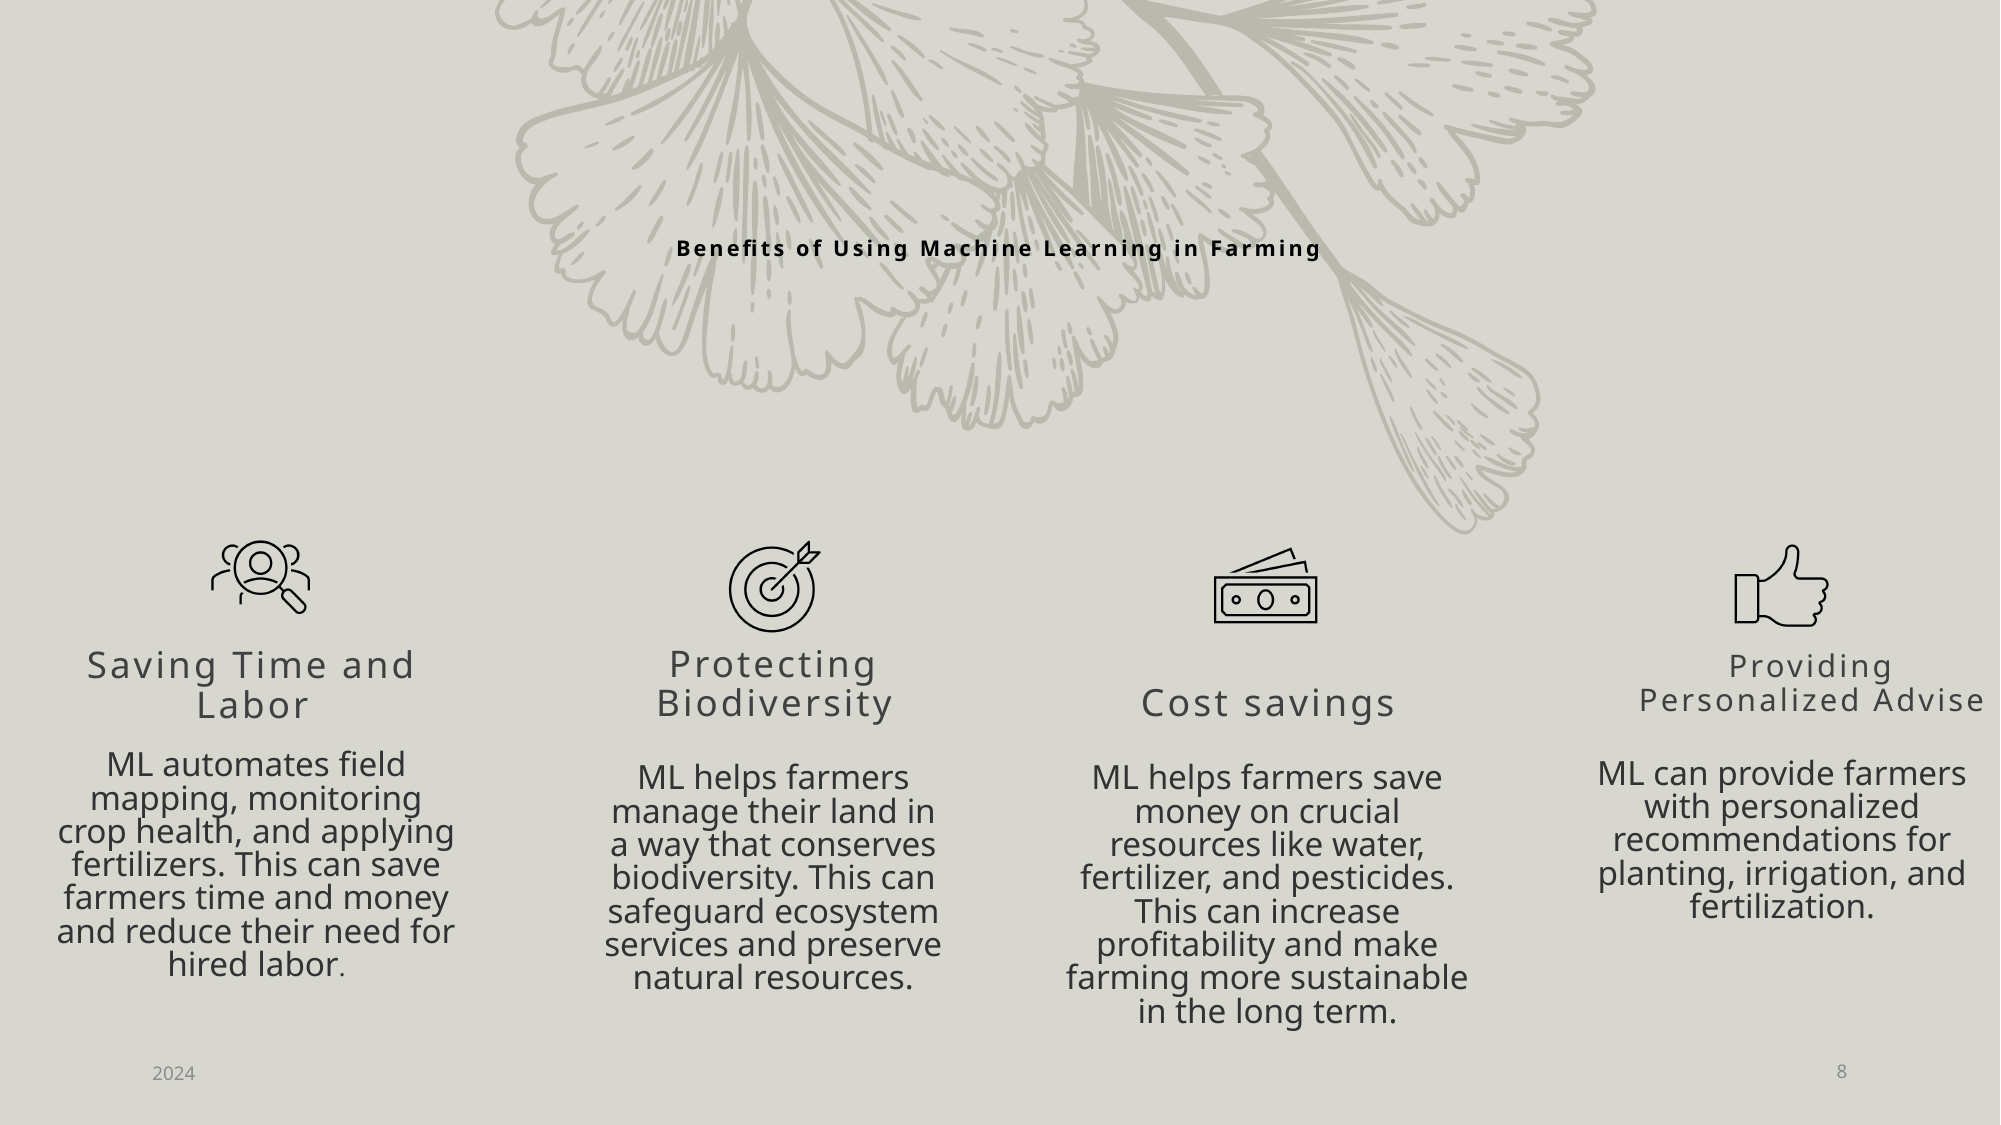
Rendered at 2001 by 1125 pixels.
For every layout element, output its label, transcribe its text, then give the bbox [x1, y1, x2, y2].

slide_number 8 [1412, 1042, 1863, 1103]
list Cost savings [1079, 637, 1457, 733]
list ML automates field mapping, monitoring crop health, and applying fertilizers. This can save farmers time and money and reduce their need for hired labor. [40, 742, 473, 1078]
list Providing Personalized Advise [1623, 626, 2000, 726]
list ML helps farmers manage their land in a way that conserves biodiversity. This can safeguard ecosystem services and preserve natural resources. [586, 755, 961, 1098]
list ML can provide farmers with personalized recommendations for planting, irrigation, and fertilization. [1564, 750, 2000, 1011]
slide_number 2024 [137, 1042, 588, 1103]
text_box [204, 519, 317, 633]
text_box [1725, 529, 1838, 642]
list Saving Time and Labor [64, 639, 441, 734]
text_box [717, 531, 830, 644]
title Benefits of Using Machine Learning in Farming [137, 182, 1863, 318]
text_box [1209, 529, 1322, 642]
list ML helps farmers save money on crucial resources like water, fertilizer, and pesticides. This can increase profitability and make farming more sustainable in the long term. [1046, 755, 1489, 1081]
list Protecting Biodiversity [585, 637, 963, 733]
